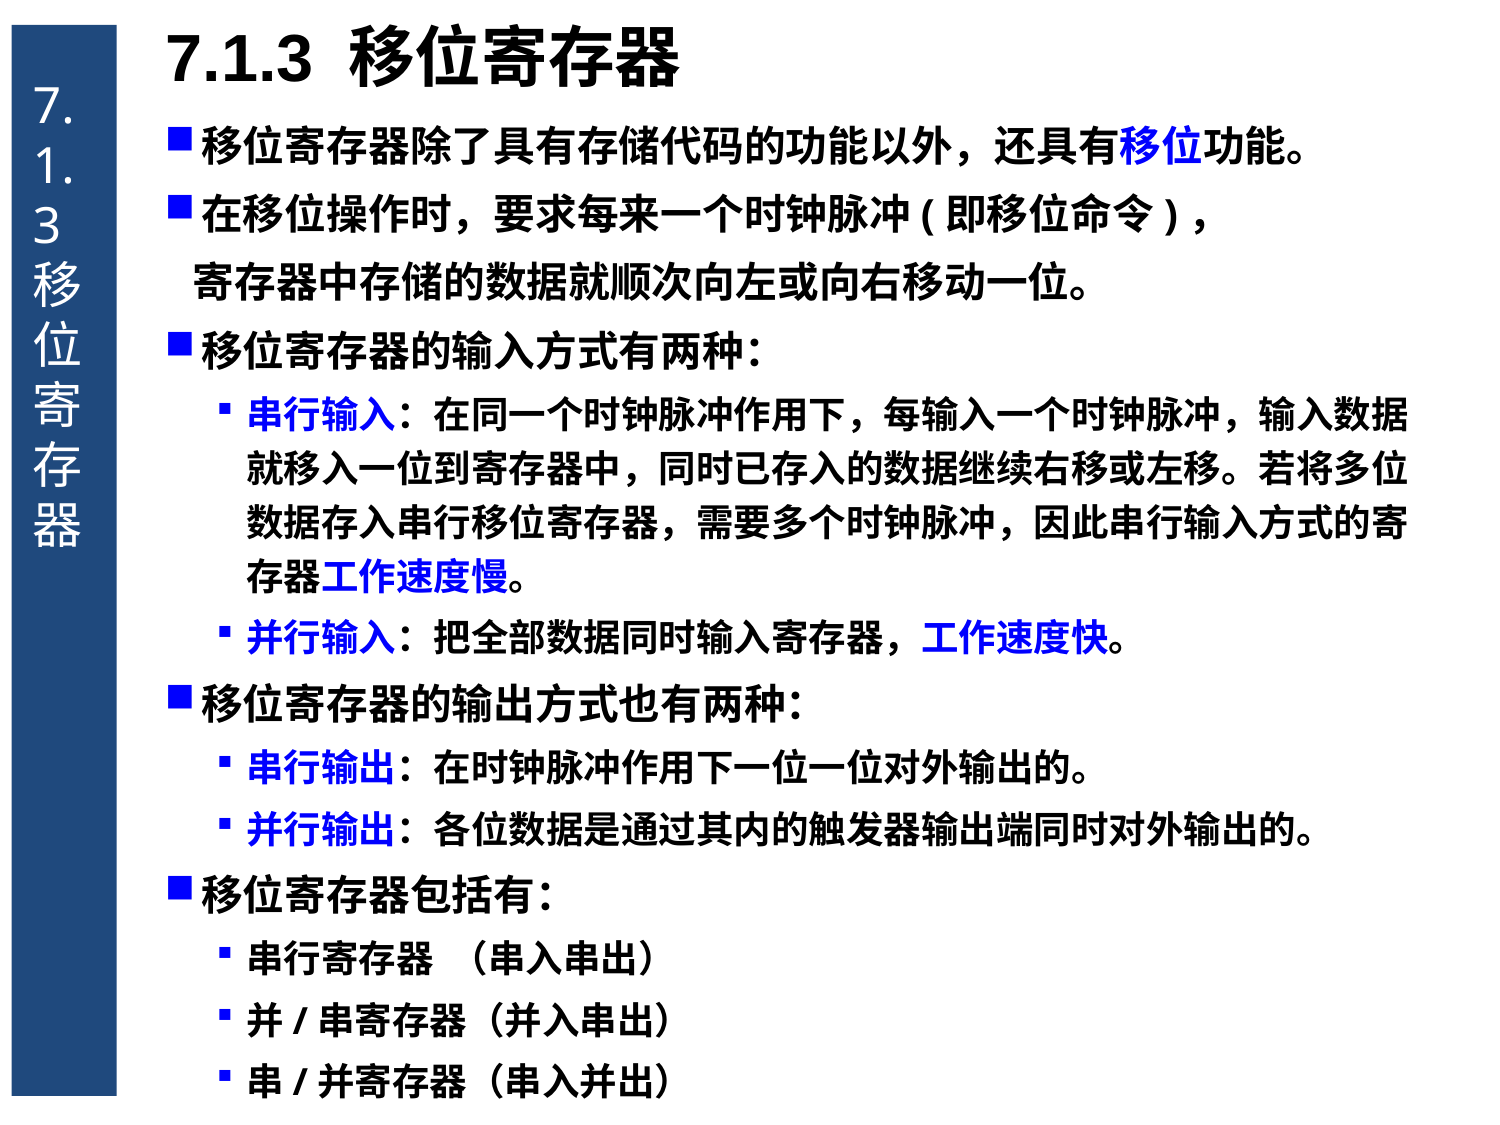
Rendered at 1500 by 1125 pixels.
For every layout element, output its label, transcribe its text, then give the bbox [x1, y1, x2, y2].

title 7.1.3 移位寄存器 [17, 66, 115, 1075]
text_box 移位寄存器除了具有存储代码的功能以外，还具有移位功能。 在移位操作时，要求每来一个时钟脉冲(即移位命令)， 寄存器中存储的数据就顺次向左或向右移动一位。 移位寄存器的输入方式有两种： 串行输入：在同一个时钟脉冲作用下，每输入一个时钟脉冲，输入数据就移入一位到寄存器中，同时已存入的数据继续右移或左移。若将多位数据存入串行移位寄存器，需要多个时钟脉冲，因此串行输入方式的寄存器工作速度慢。 并行输入：把全部数据同时输入寄存器，工作速度快。 移位寄存器的输出方式也有两种： 串行输出：在时钟脉冲作用下一位一位对外输出的。 并行输出：各位数据是通过其内的触发器输出端同时对外输出的。 移位寄存器包括有： 串行寄存器 （串入串出） 并/串寄存器（并入串出） 串/并寄存器（串入并出） [141, 102, 1453, 1106]
text_box 7.1.3 移位寄存器 [151, 6, 1373, 102]
